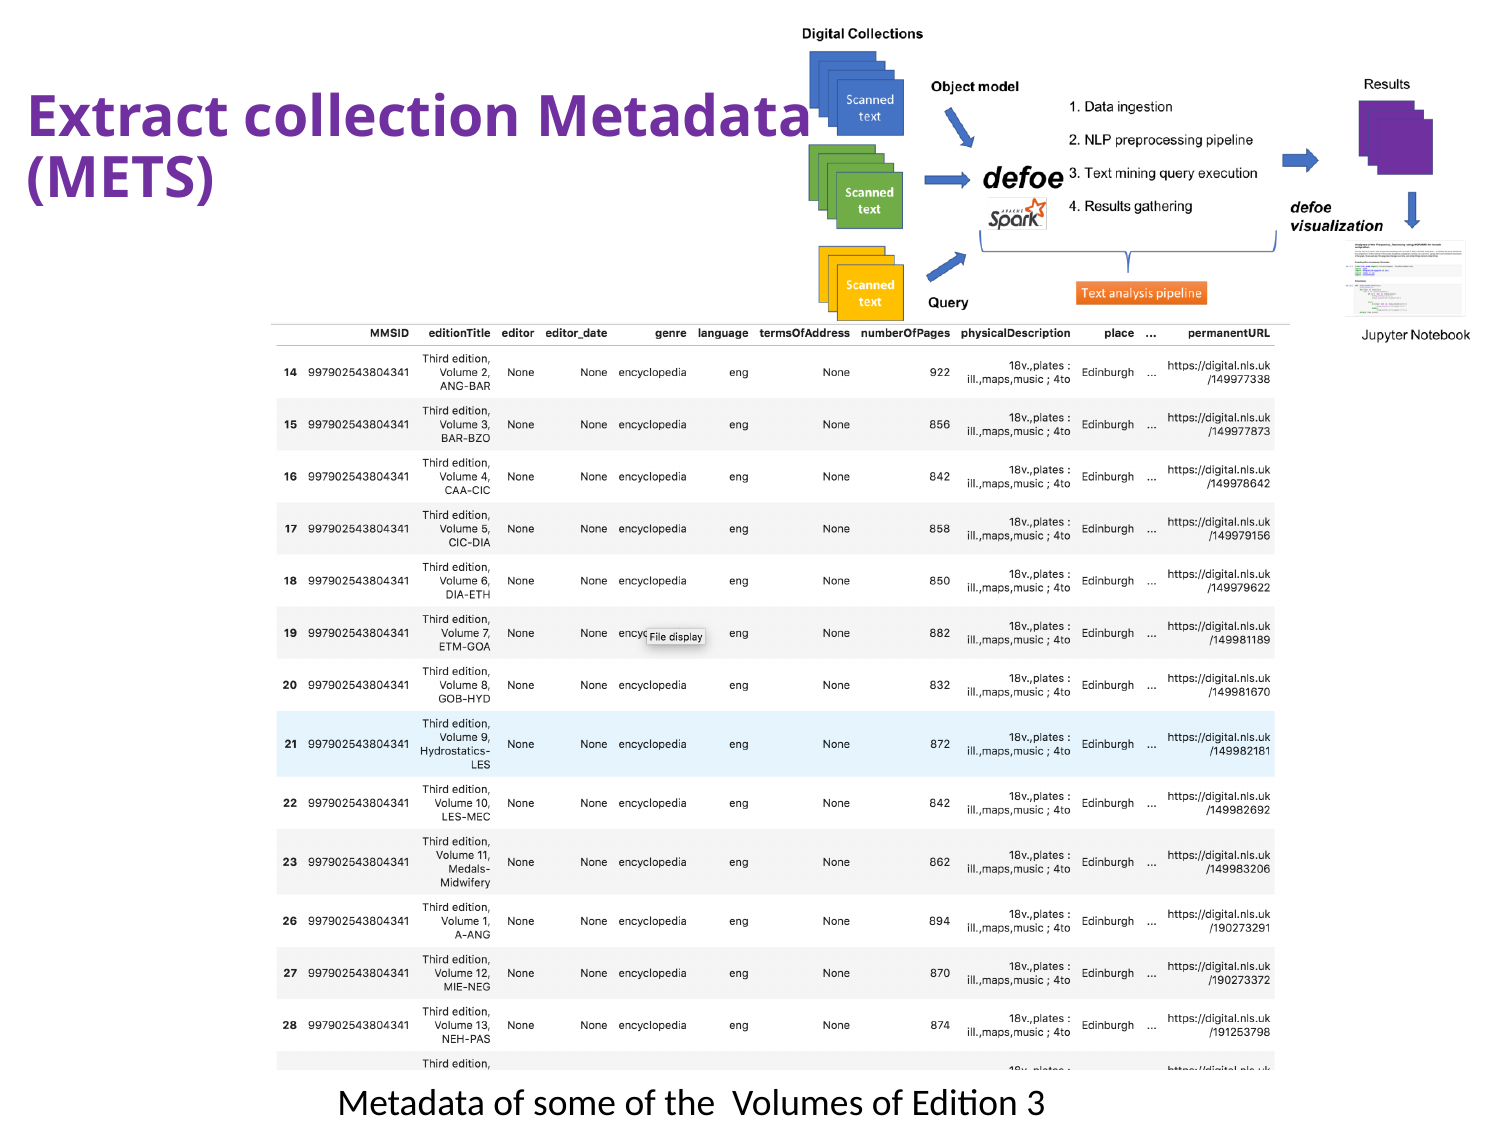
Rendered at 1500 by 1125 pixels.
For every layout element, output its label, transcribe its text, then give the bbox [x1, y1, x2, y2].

title Extract collection Metadata (METS) [11, 61, 738, 218]
picture [271, 21, 1489, 1070]
text_box Metadata of some of the Volumes of Edition 3 [322, 1070, 1079, 1125]
